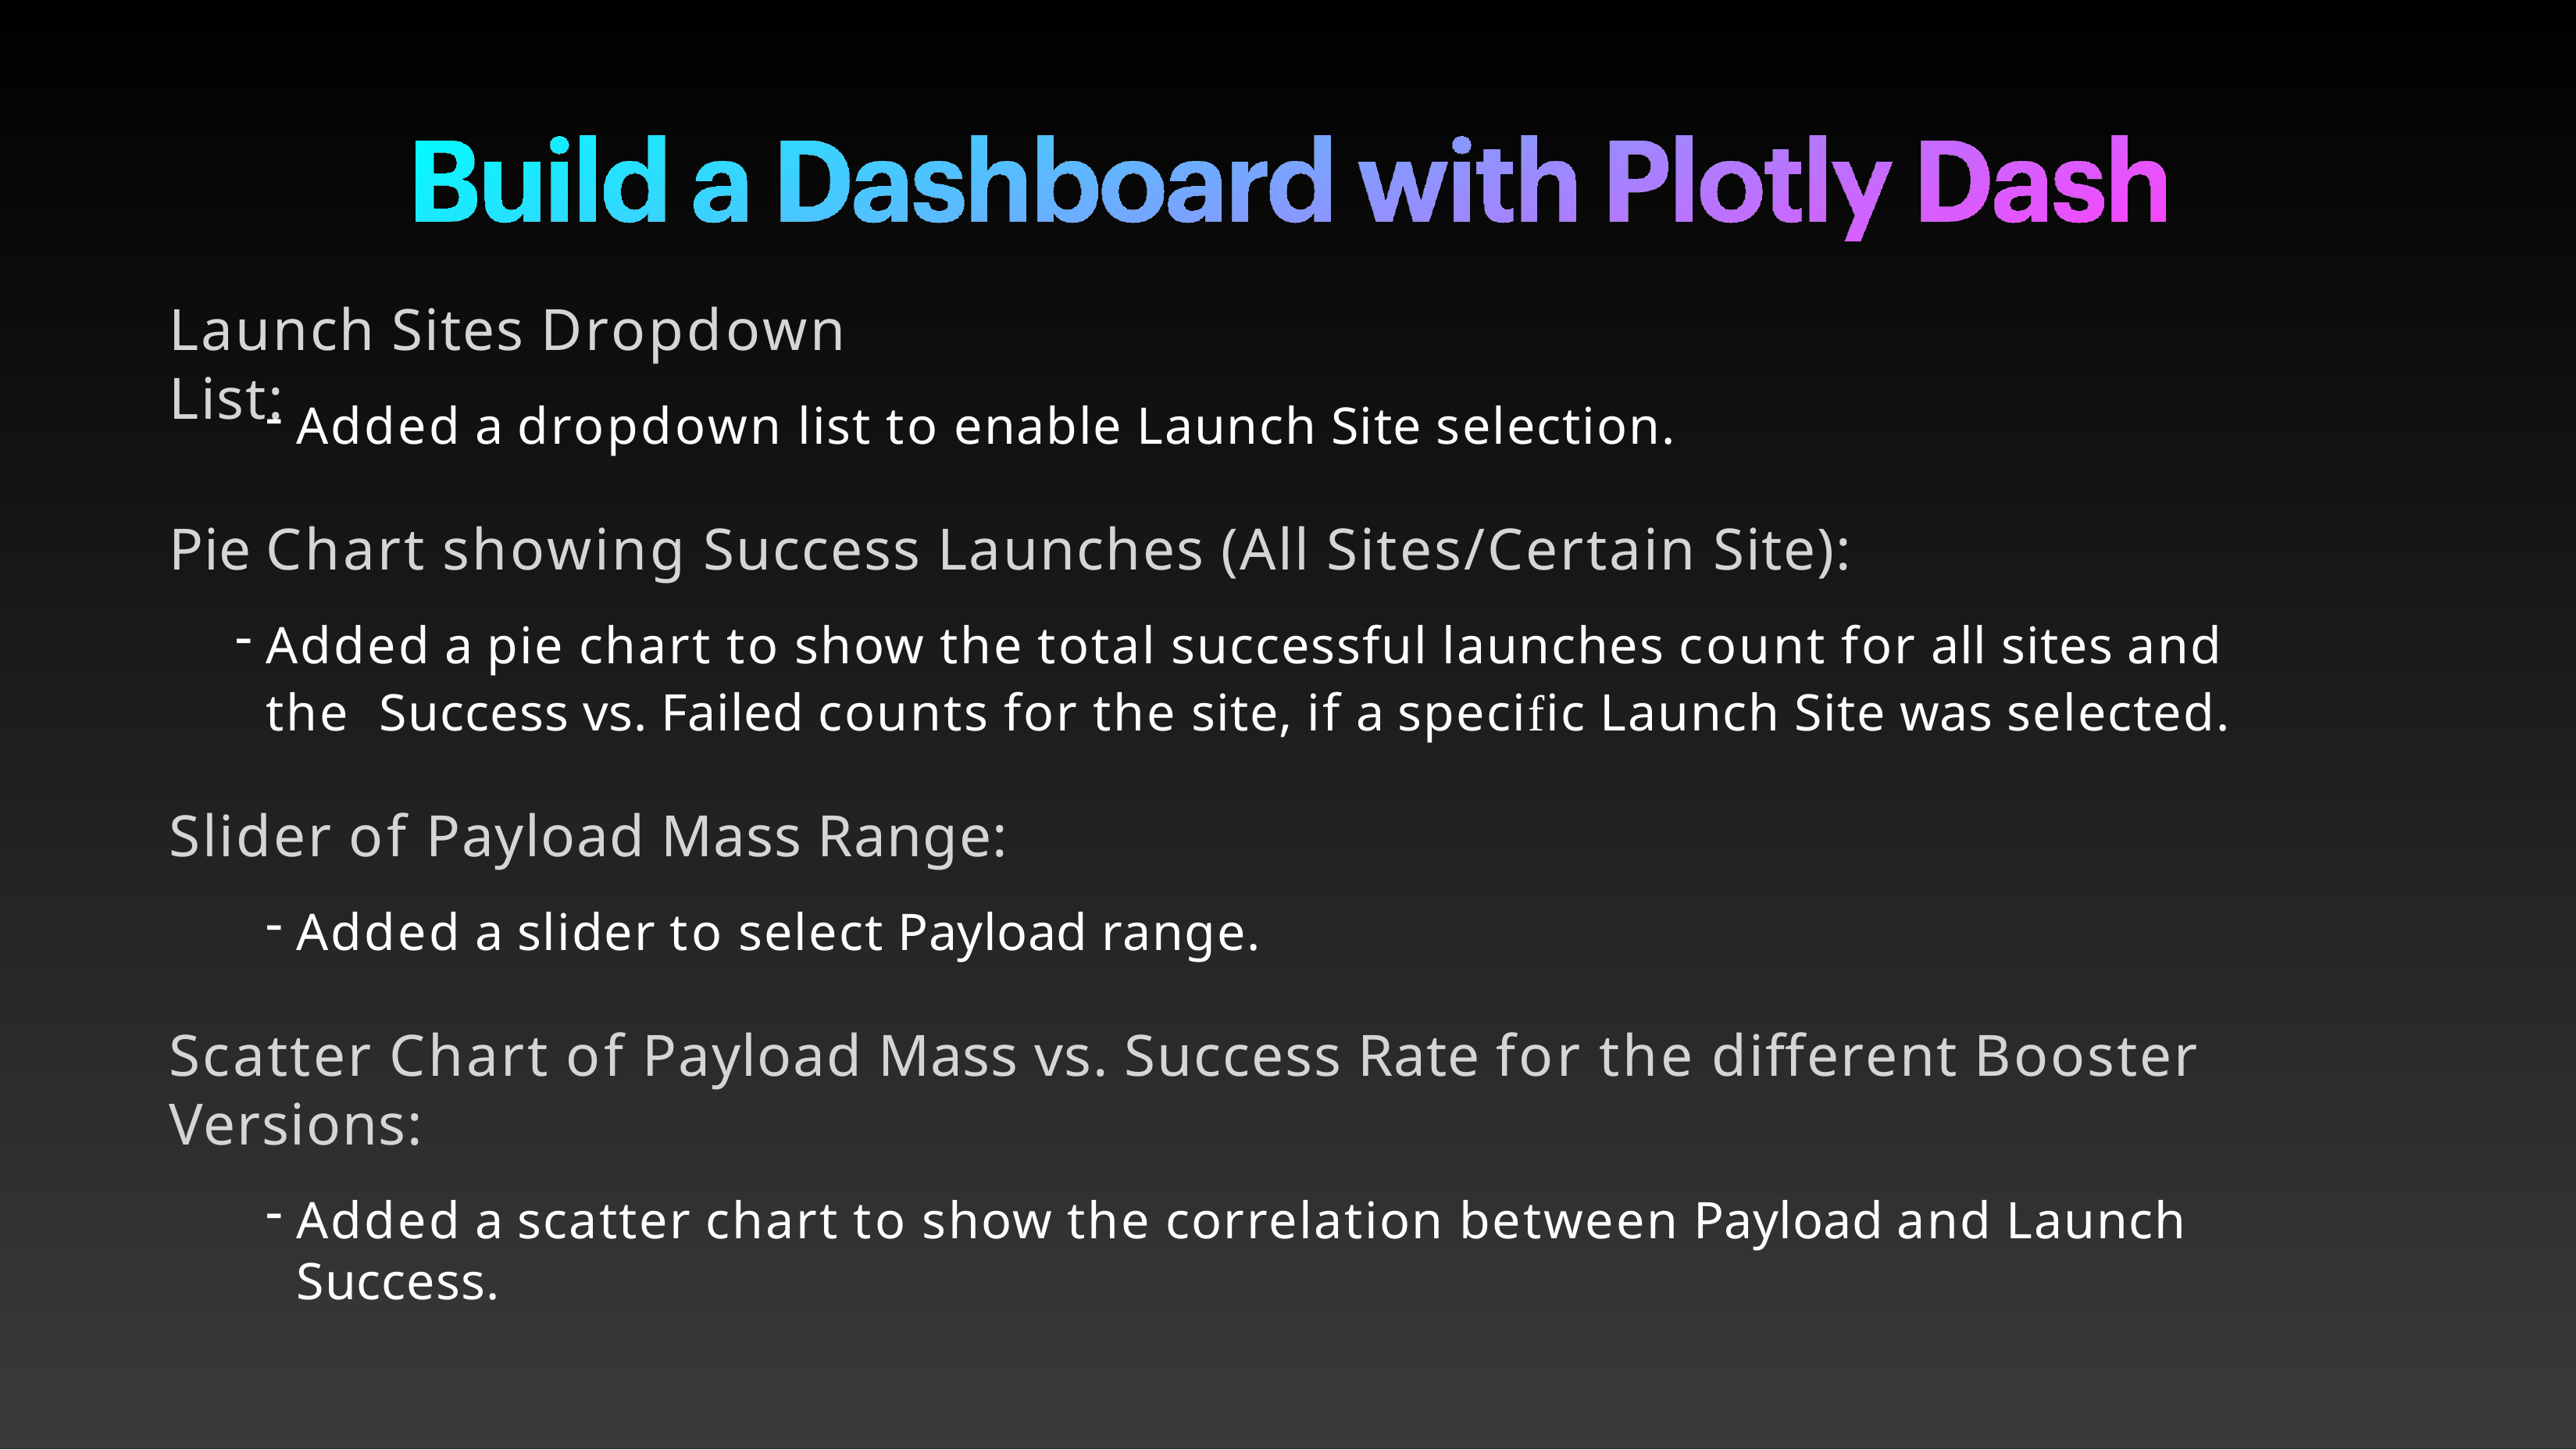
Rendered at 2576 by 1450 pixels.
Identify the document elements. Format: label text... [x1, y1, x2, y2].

text_box Added a dropdown list to enable Launch Site selection. Pie Chart showing Success Launches (All Sites/Certain Site): Added a pie chart to show the total successful launches count for all sites and the Success vs. Failed counts for the site, if a specific Launch Site was selected. Slider of Payload Mass Range: Added a slider to select Payload range. Scatter Chart of Payload Mass vs. Success Rate for the different Booster Versions: Added a scatter chart to show the correlation between Payload and Launch Success. [167, 391, 2385, 1391]
picture [0, 0, 2576, 1449]
title Launch Sites Dropdown List: [167, 291, 947, 391]
